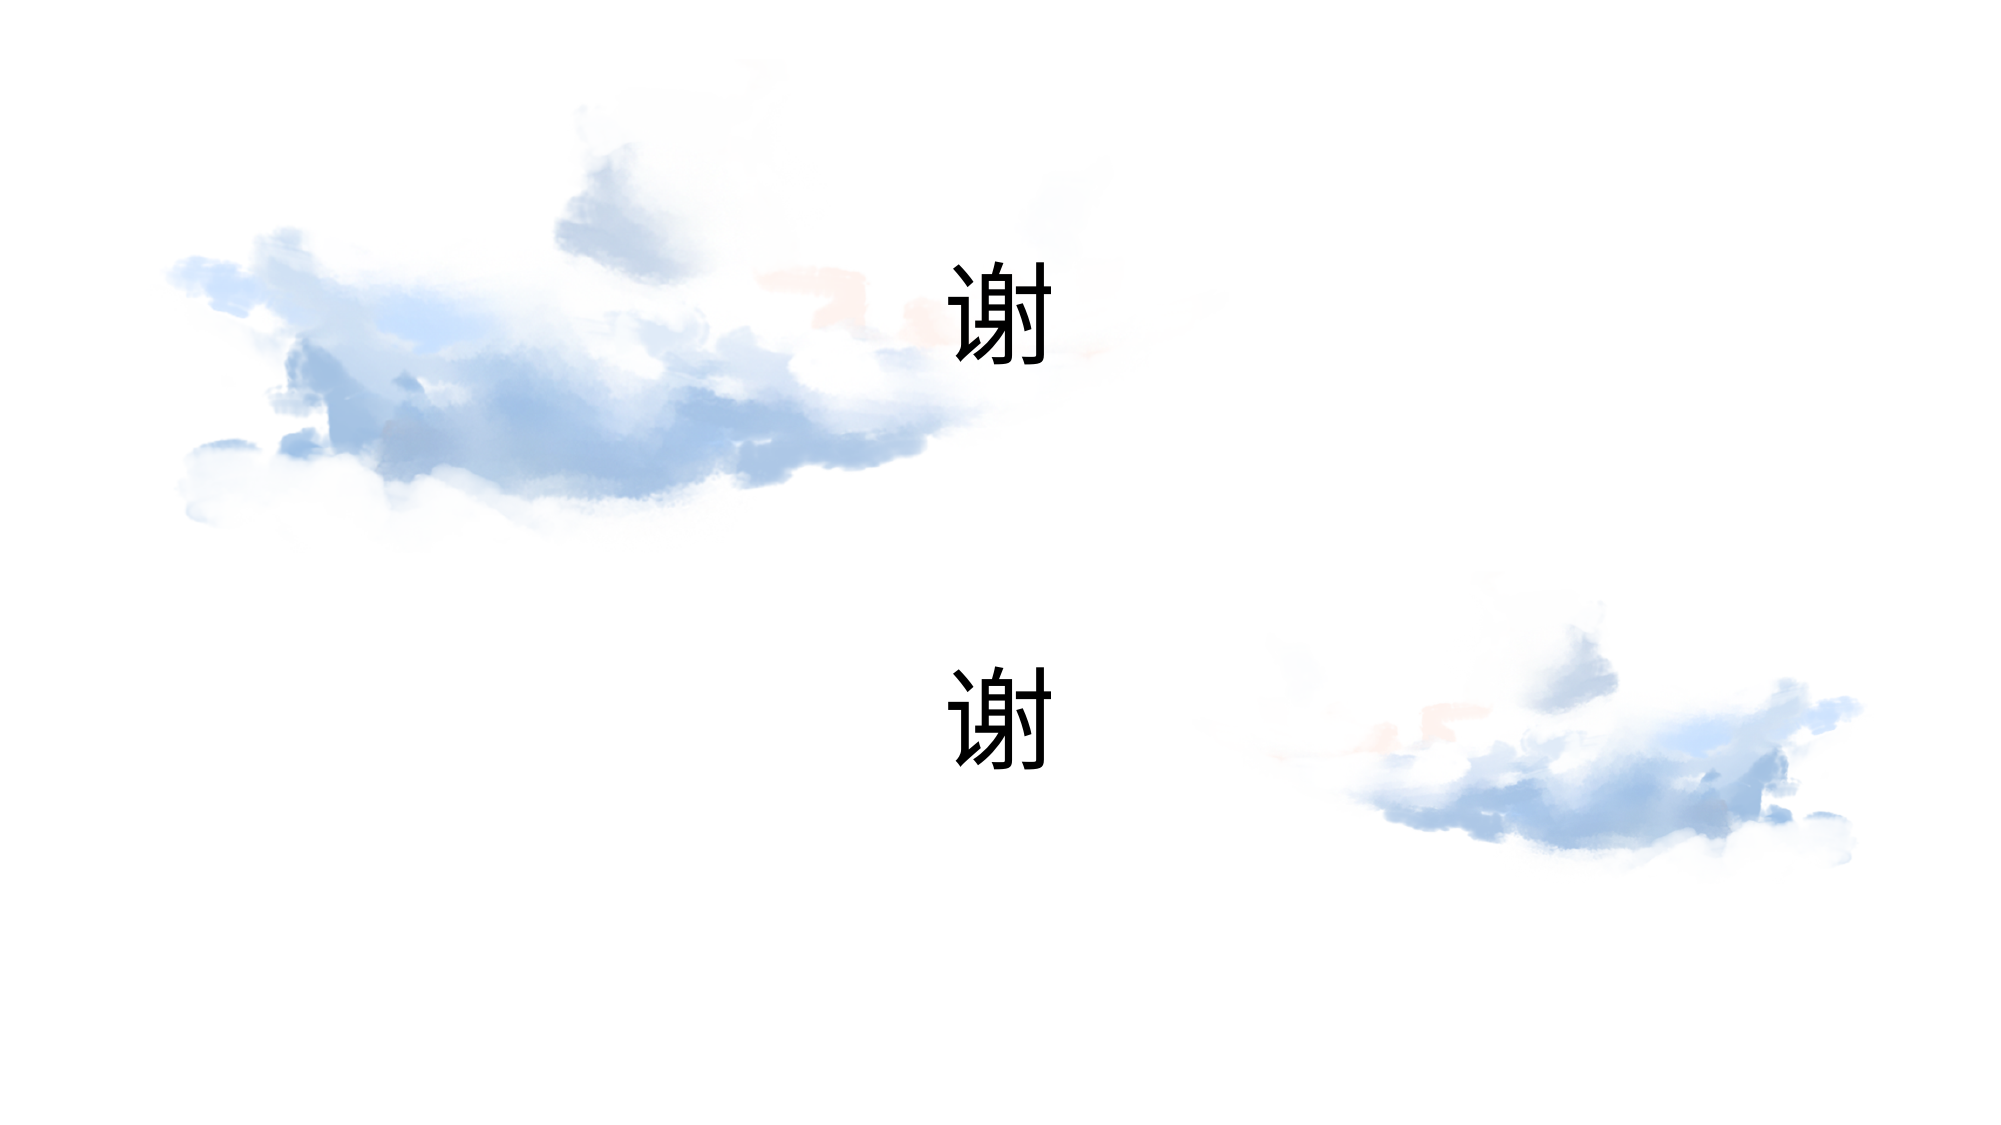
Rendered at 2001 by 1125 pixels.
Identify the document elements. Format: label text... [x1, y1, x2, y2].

text_box 谢 谢 [925, 563, 1074, 792]
picture [0, 45, 1979, 890]
